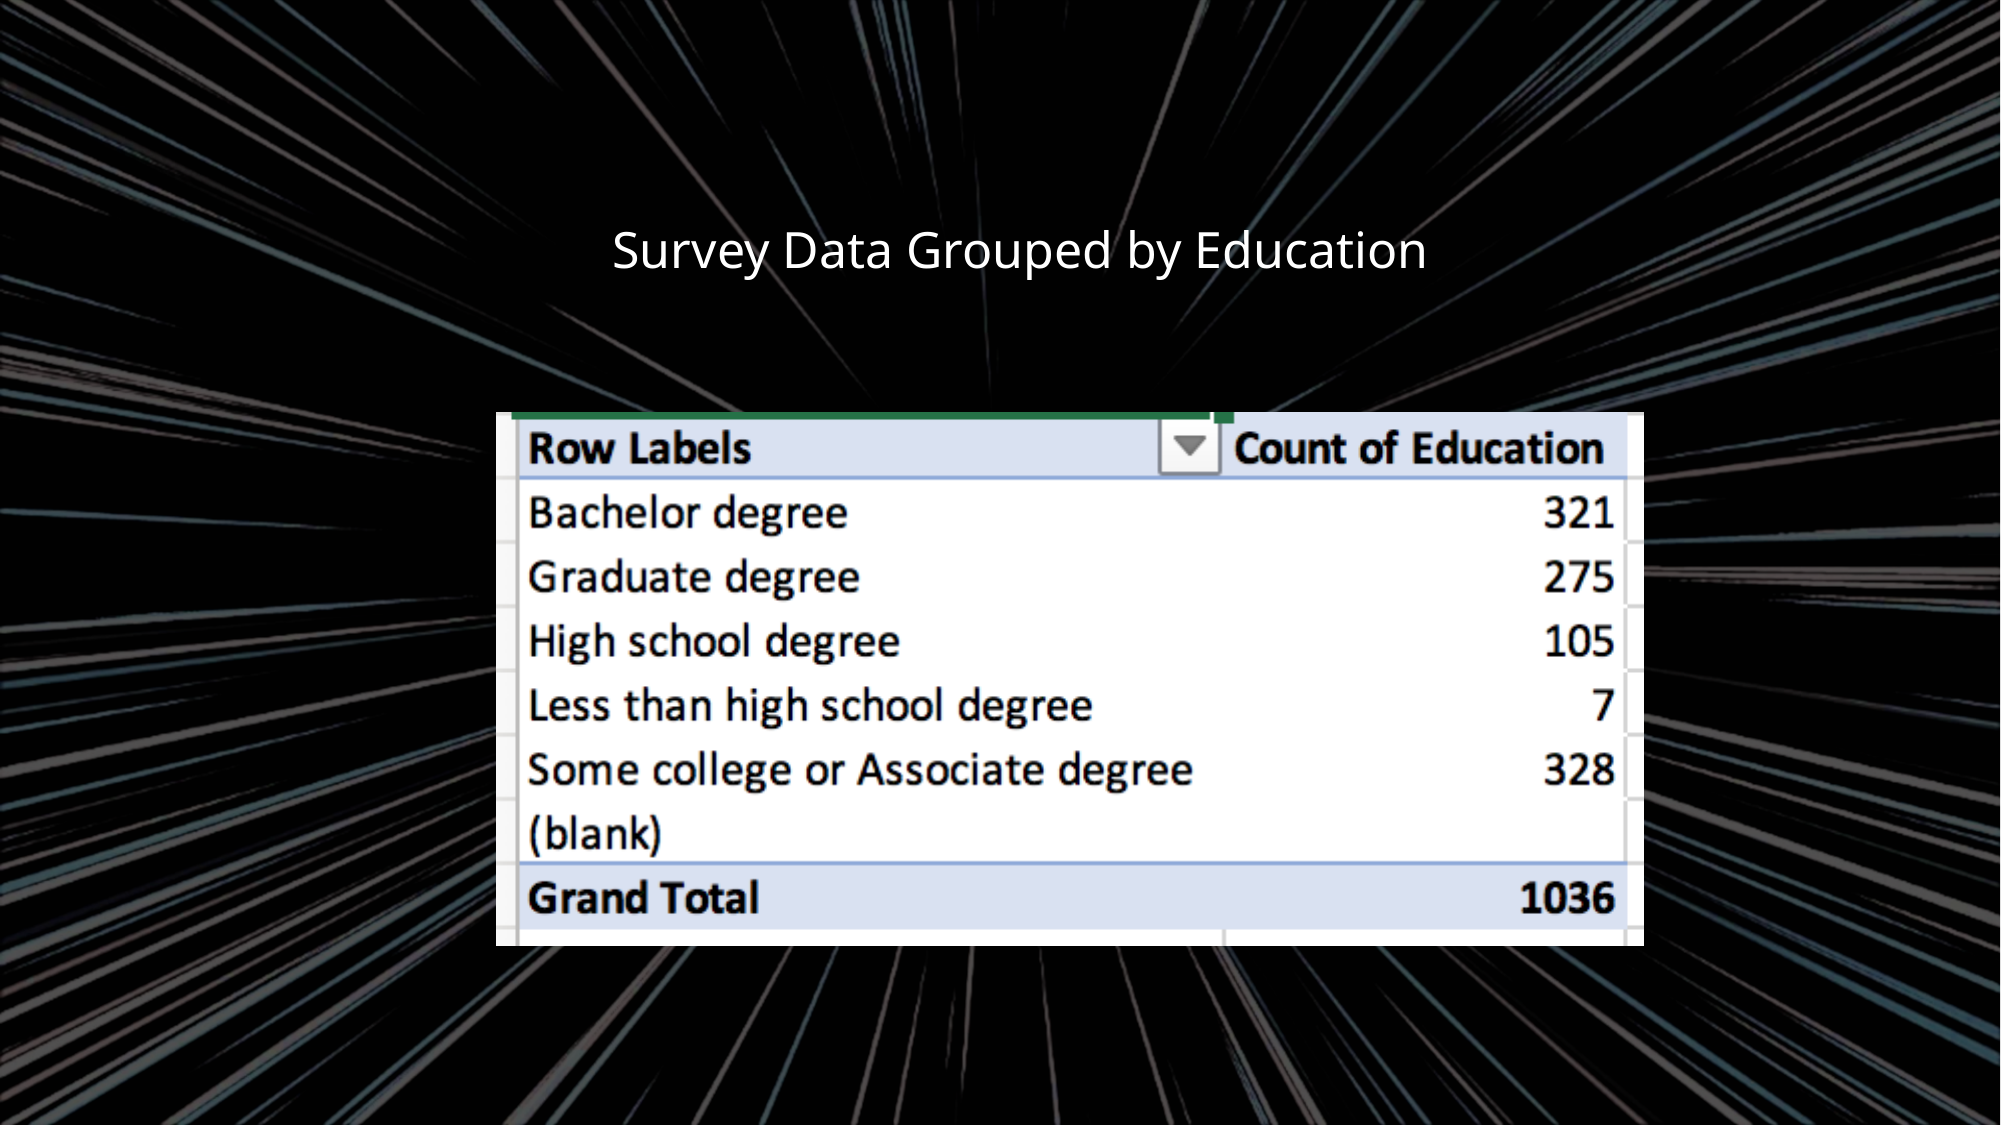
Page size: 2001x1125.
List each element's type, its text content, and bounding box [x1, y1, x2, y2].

picture [0, 0, 2001, 1125]
title Survey Data Grouped by Education [121, 99, 1920, 299]
